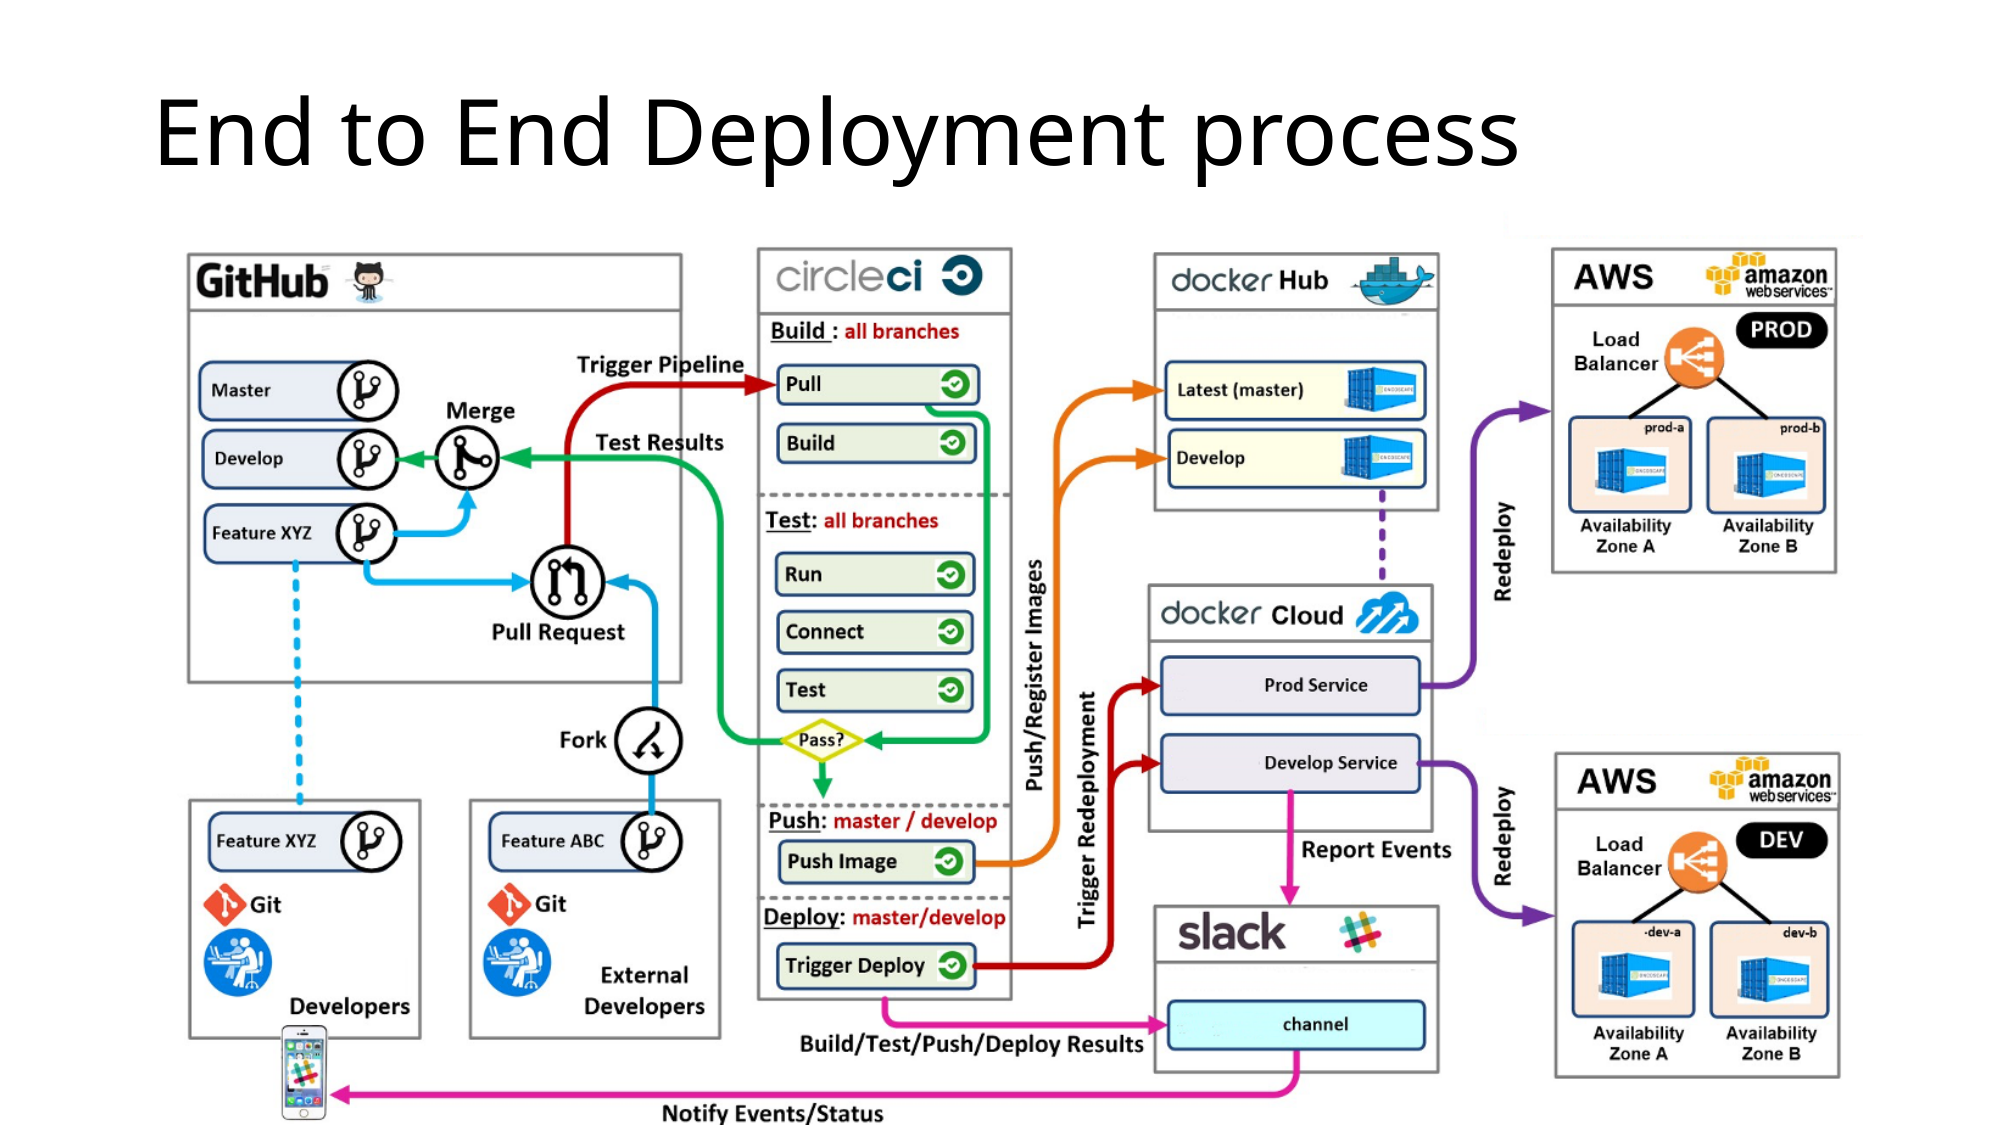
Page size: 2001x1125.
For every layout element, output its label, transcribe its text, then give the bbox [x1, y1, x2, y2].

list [177, 211, 1863, 1125]
title End to End Deployment process [137, 59, 1843, 212]
